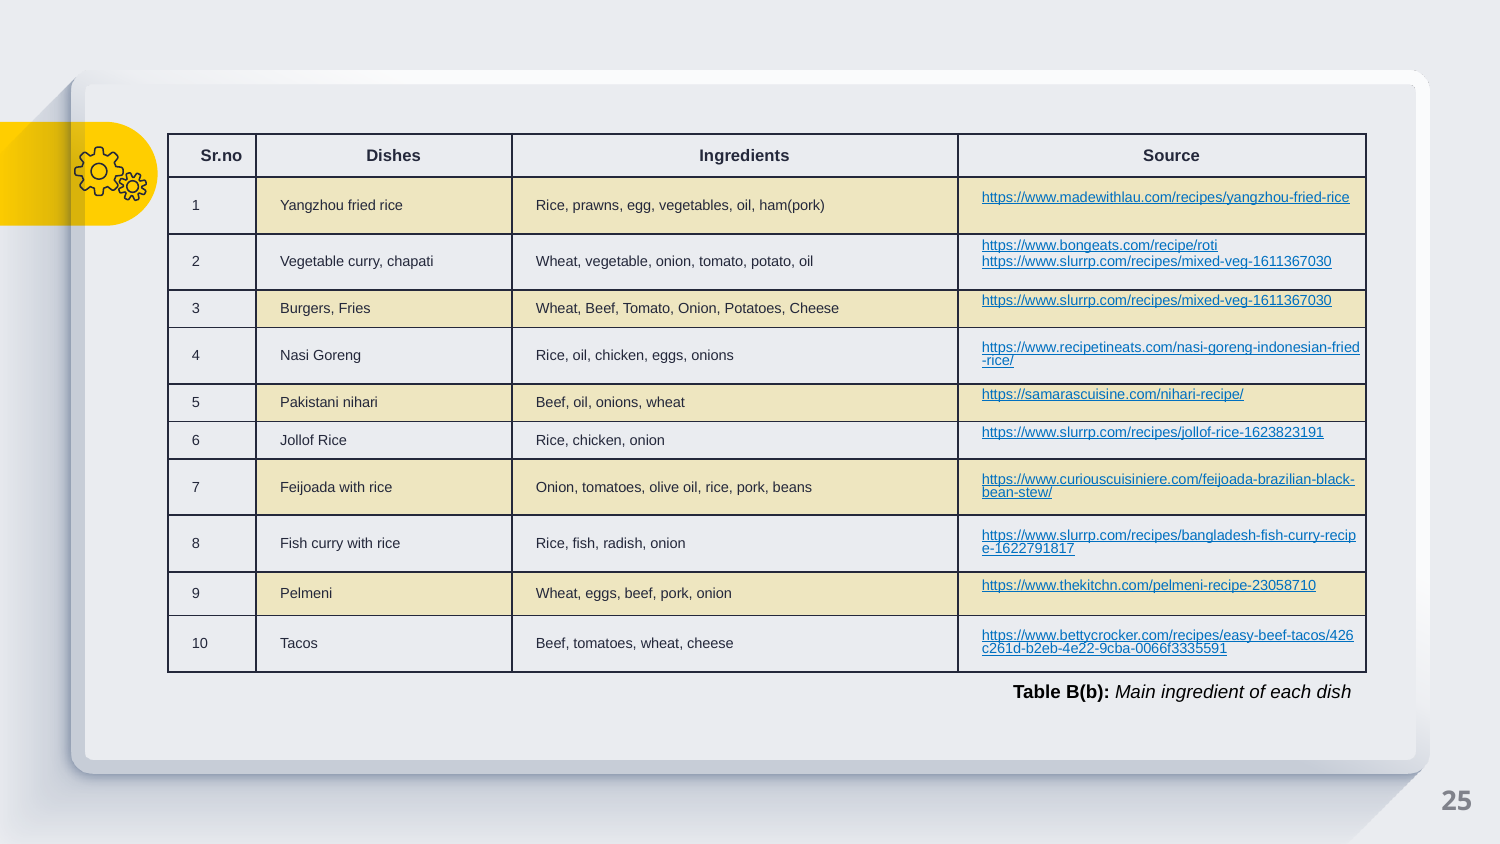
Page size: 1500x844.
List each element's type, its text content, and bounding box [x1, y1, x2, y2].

table_cell Pakistani nihari [257, 385, 511, 421]
table_cell 8 [169, 516, 255, 571]
table_cell Pelmeni [257, 573, 511, 615]
table_cell 2 [169, 235, 255, 289]
table_cell Rice, fish, radish, onion [513, 516, 957, 571]
table_cell Onion, tomatoes, olive oil, rice, pork, beans [513, 460, 957, 514]
table_cell 10 [169, 616, 255, 671]
table_header Sr.no [169, 135, 255, 176]
table_cell 7 [169, 460, 255, 514]
table_cell Burgers, Fries [257, 291, 511, 327]
table_cell https://www.slurrp.com/recipes/mixed-veg-1611367030 [959, 291, 1365, 327]
table_cell Tacos [257, 616, 511, 671]
table_cell Wheat, vegetable, onion, tomato, potato, oil [513, 235, 957, 289]
table_cell https://www.madewithlau.com/recipes/yangzhou-fried-rice [959, 178, 1365, 233]
table_cell 4 [169, 328, 255, 383]
table_cell https://www.slurrp.com/recipes/jollof-rice-1623823191 [959, 422, 1365, 458]
table_cell Rice, prawns, egg, vegetables, oil, ham(pork) [513, 178, 957, 233]
table_cell Feijoada with rice [257, 460, 511, 514]
table_cell https://www.thekitchn.com/pelmeni-recipe-23058710 [959, 573, 1365, 615]
table_header Ingredients [513, 135, 957, 176]
table_cell 9 [169, 573, 255, 615]
table_cell Rice, chicken, onion [513, 422, 957, 458]
table_cell https://www.curiouscuisiniere.com/feijoada-brazilian-black-bean-stew/ [959, 460, 1365, 514]
table_cell Nasi Goreng [257, 328, 511, 383]
table_header Dishes [257, 135, 511, 176]
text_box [74, 146, 147, 201]
table_cell https://www.bongeats.com/recipe/roti https://www.slurrp.com/recipes/mixed-veg-1611367030 [959, 235, 1365, 289]
table_cell Wheat, Beef, Tomato, Onion, Potatoes, Cheese [513, 291, 957, 327]
picture [0, 0, 1500, 844]
table_cell 6 [169, 422, 255, 458]
table_cell Beef, oil, onions, wheat [513, 385, 957, 421]
table_cell Rice, oil, chicken, eggs, onions [513, 328, 957, 383]
table_cell Wheat, eggs, beef, pork, onion [513, 573, 957, 615]
table_cell 3 [169, 291, 255, 327]
table_cell 1 [169, 178, 255, 233]
table_cell Beef, tomatoes, wheat, cheese [513, 616, 957, 671]
table_cell Jollof Rice [257, 422, 511, 458]
table_cell https://www.slurrp.com/recipes/bangladesh-fish-curry-recipe-1622791817 [959, 516, 1365, 571]
text_box Table B(b): Main ingredient of each dish [715, 673, 1367, 711]
table_cell Fish curry with rice [257, 516, 511, 571]
table_header Source [959, 135, 1365, 176]
table_cell https://www.recipetineats.com/nasi-goreng-indonesian-fried-rice/ [959, 328, 1365, 383]
table_cell Vegetable curry, chapati [257, 235, 511, 289]
table_cell Yangzhou fried rice [257, 178, 511, 233]
table_cell https://www.bettycrocker.com/recipes/easy-beef-tacos/426c261d-b2eb-4e22-9cba-0066f3335591 [959, 616, 1365, 671]
table_cell 5 [169, 385, 255, 421]
table_cell https://samarascuisine.com/nihari-recipe/ [959, 385, 1365, 421]
slide_number 25 [1414, 759, 1500, 844]
